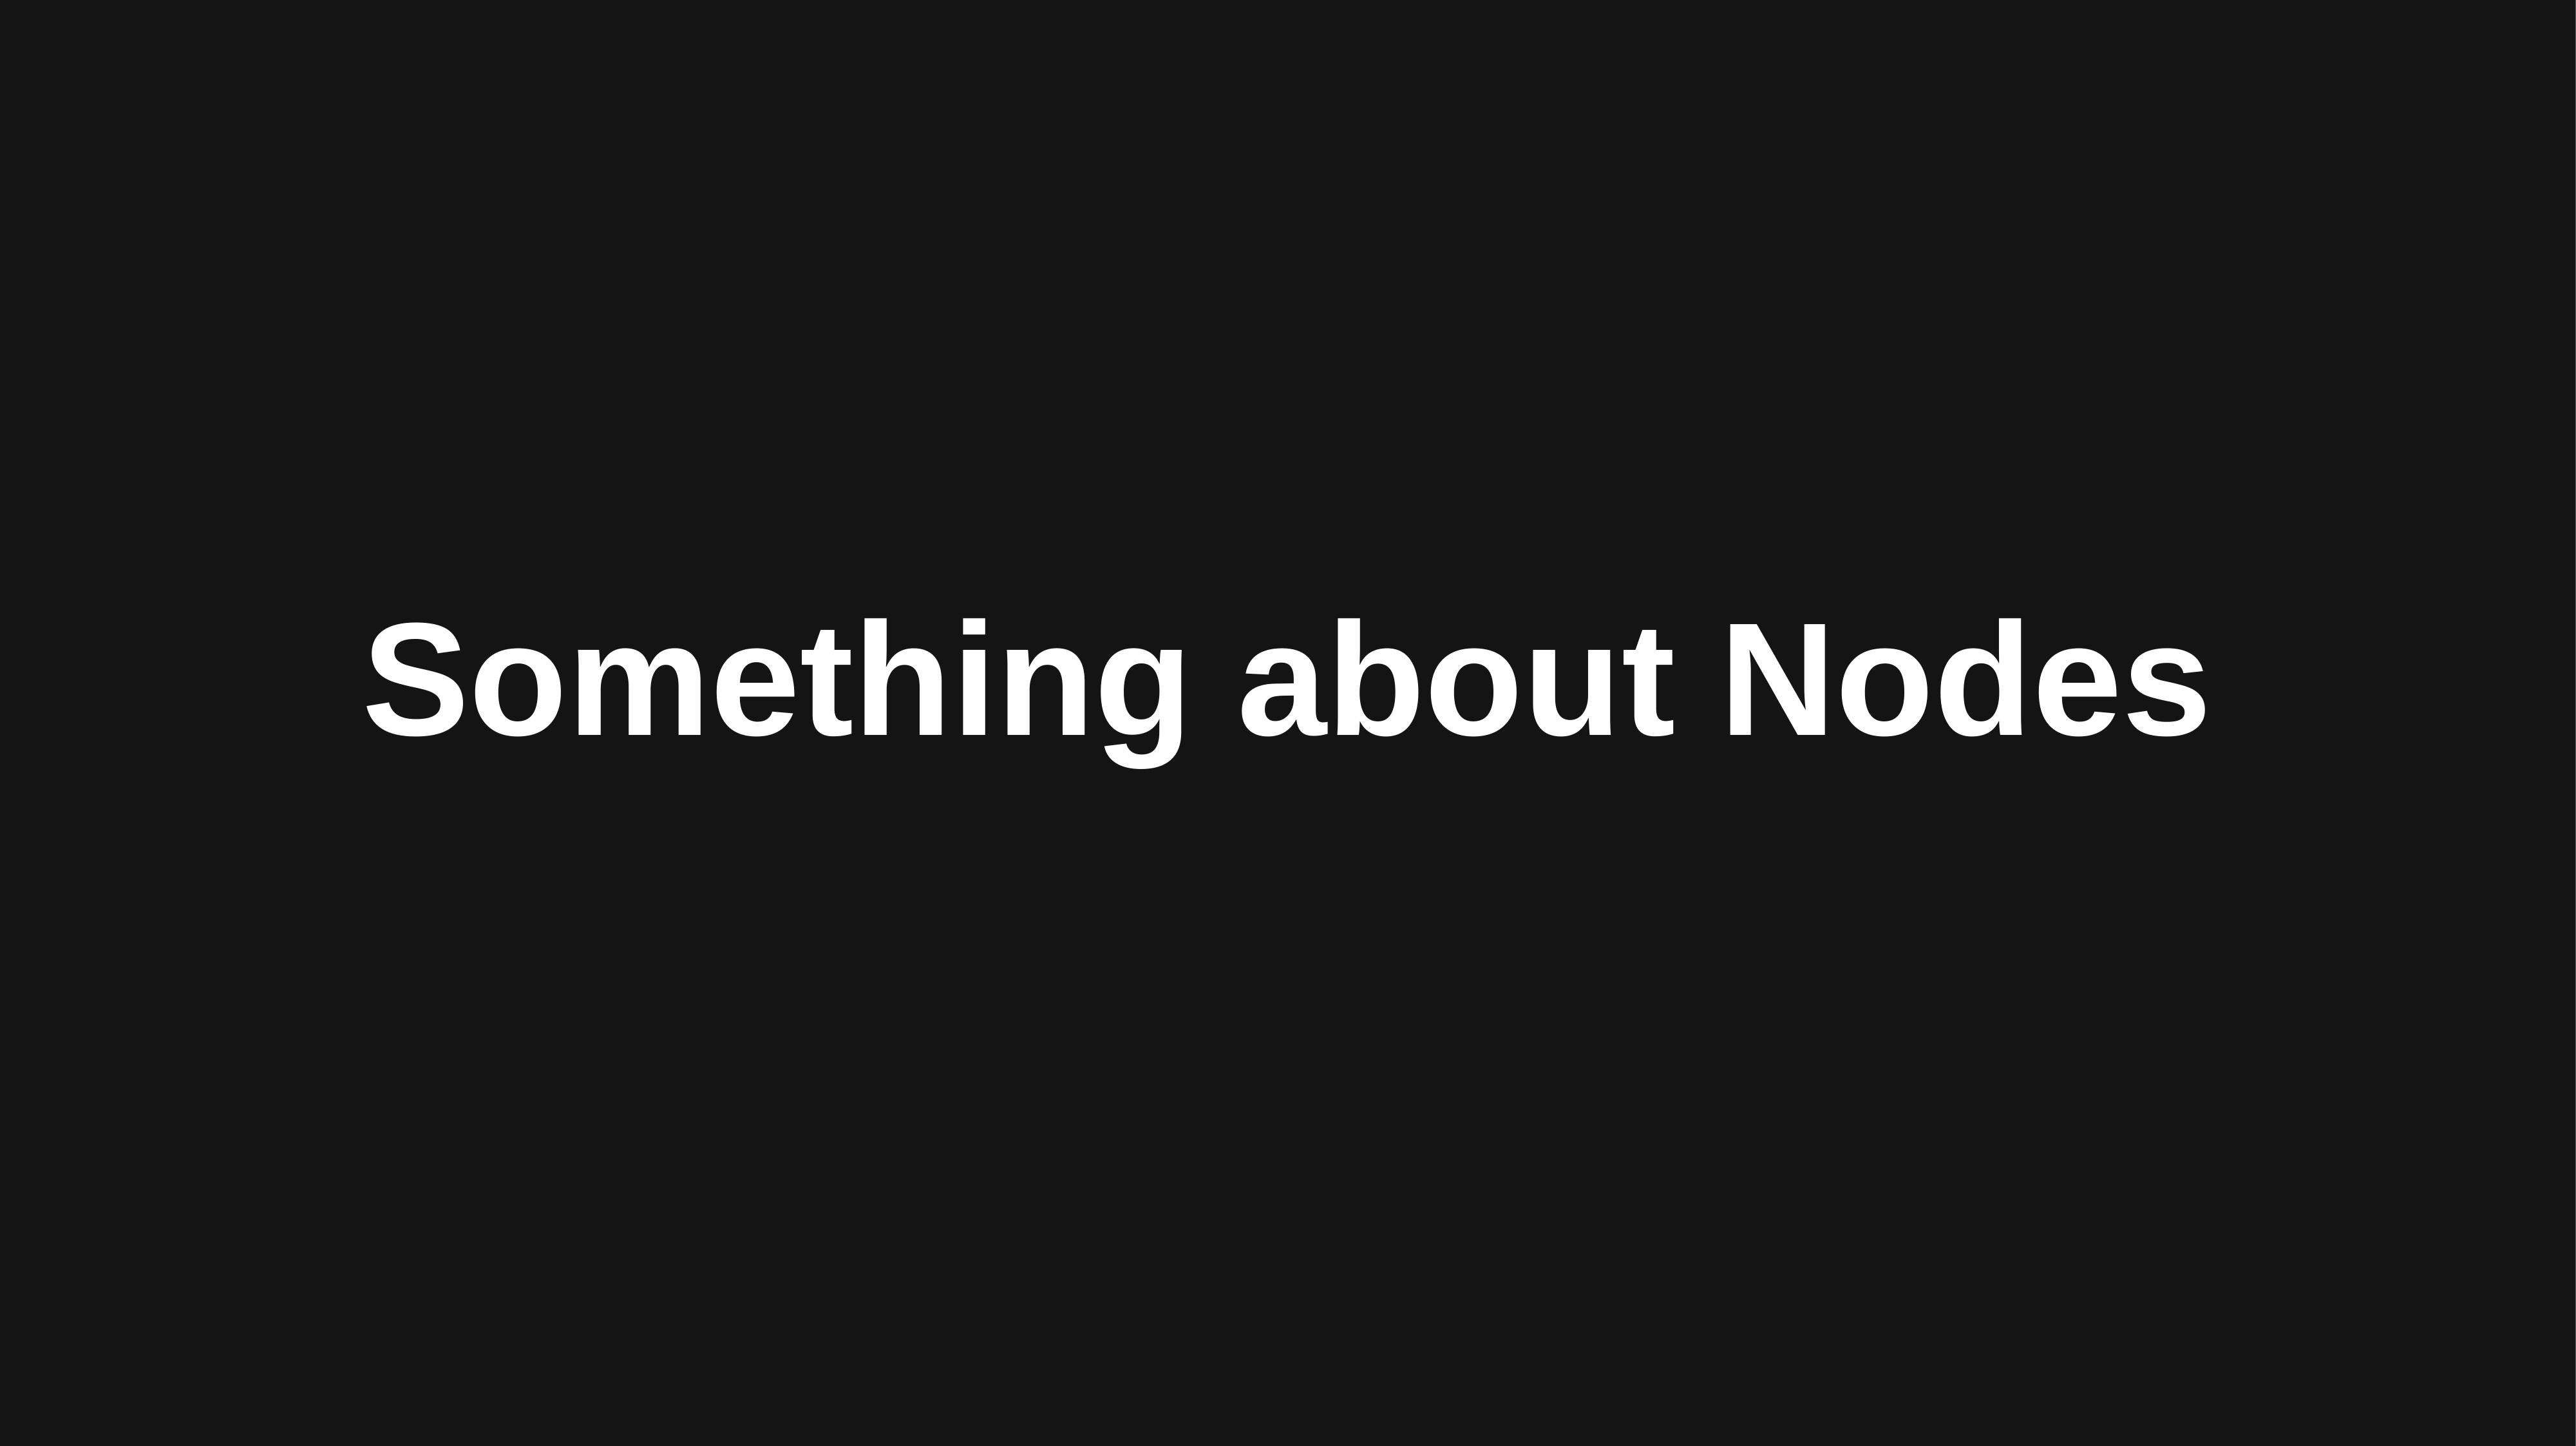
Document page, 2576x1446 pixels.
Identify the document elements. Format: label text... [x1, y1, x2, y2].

title Something about Nodes [192, 524, 2383, 775]
